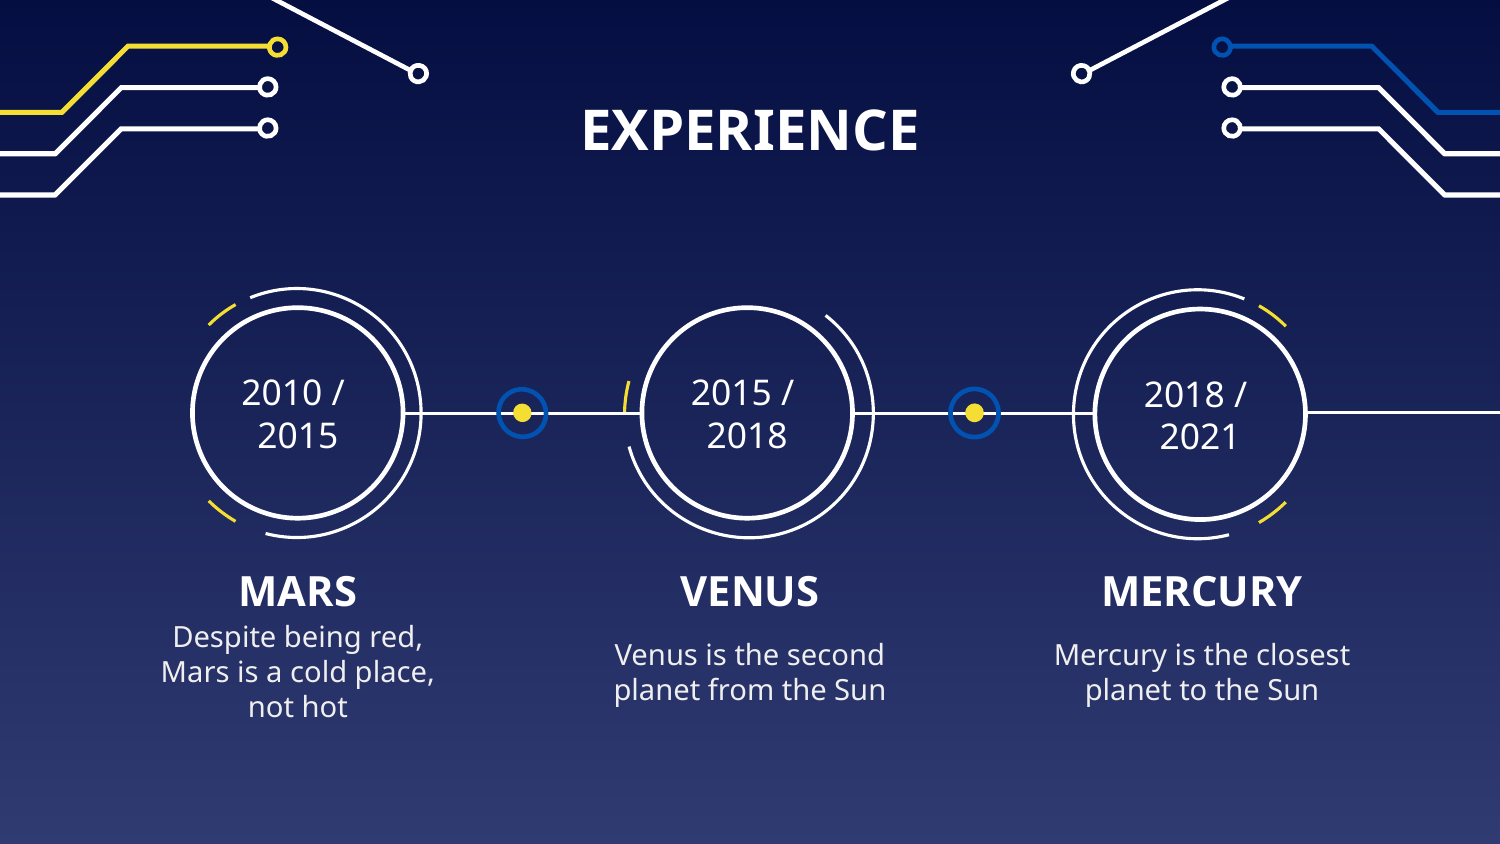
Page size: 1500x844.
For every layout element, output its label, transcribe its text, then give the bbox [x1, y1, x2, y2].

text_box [1044, 277, 1319, 549]
title MARS [126, 554, 469, 625]
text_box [851, 377, 1039, 449]
subtitle Mercury is the closest planet to the Sun [1031, 627, 1374, 715]
title MERCURY [1031, 554, 1374, 625]
title VENUS [579, 554, 921, 625]
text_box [175, 276, 451, 547]
title EXPERIENCE [338, 88, 1162, 167]
subtitle Despite being red, Mars is a cold place, not hot [126, 627, 469, 715]
subtitle Venus is the second planet from the Sun [579, 627, 921, 715]
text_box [619, 301, 895, 562]
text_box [455, 377, 642, 449]
